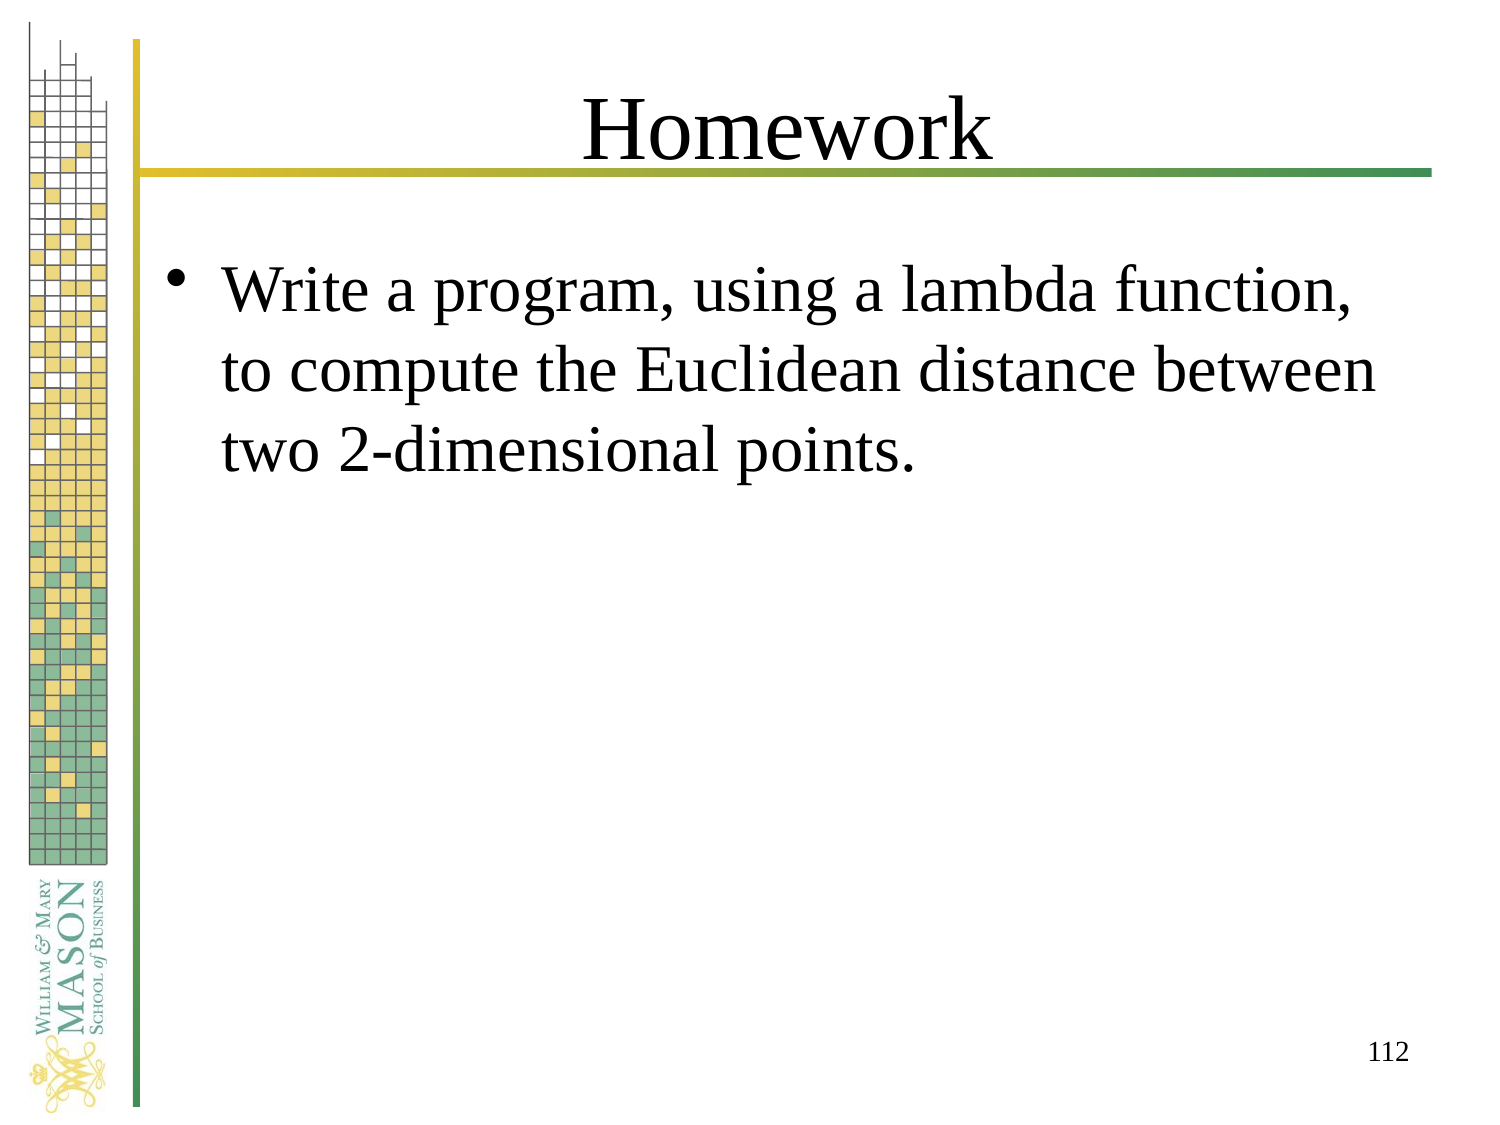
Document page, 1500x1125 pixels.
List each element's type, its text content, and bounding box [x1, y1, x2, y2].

table_cell Greater than [29, 879, 107, 1113]
title Homework [150, 45, 1425, 200]
slide_number 112 [1048, 1024, 1426, 1103]
list Write a program, using a lambda function, to compute the Euclidean distance between two 2-dimensional points. [150, 237, 1425, 1005]
